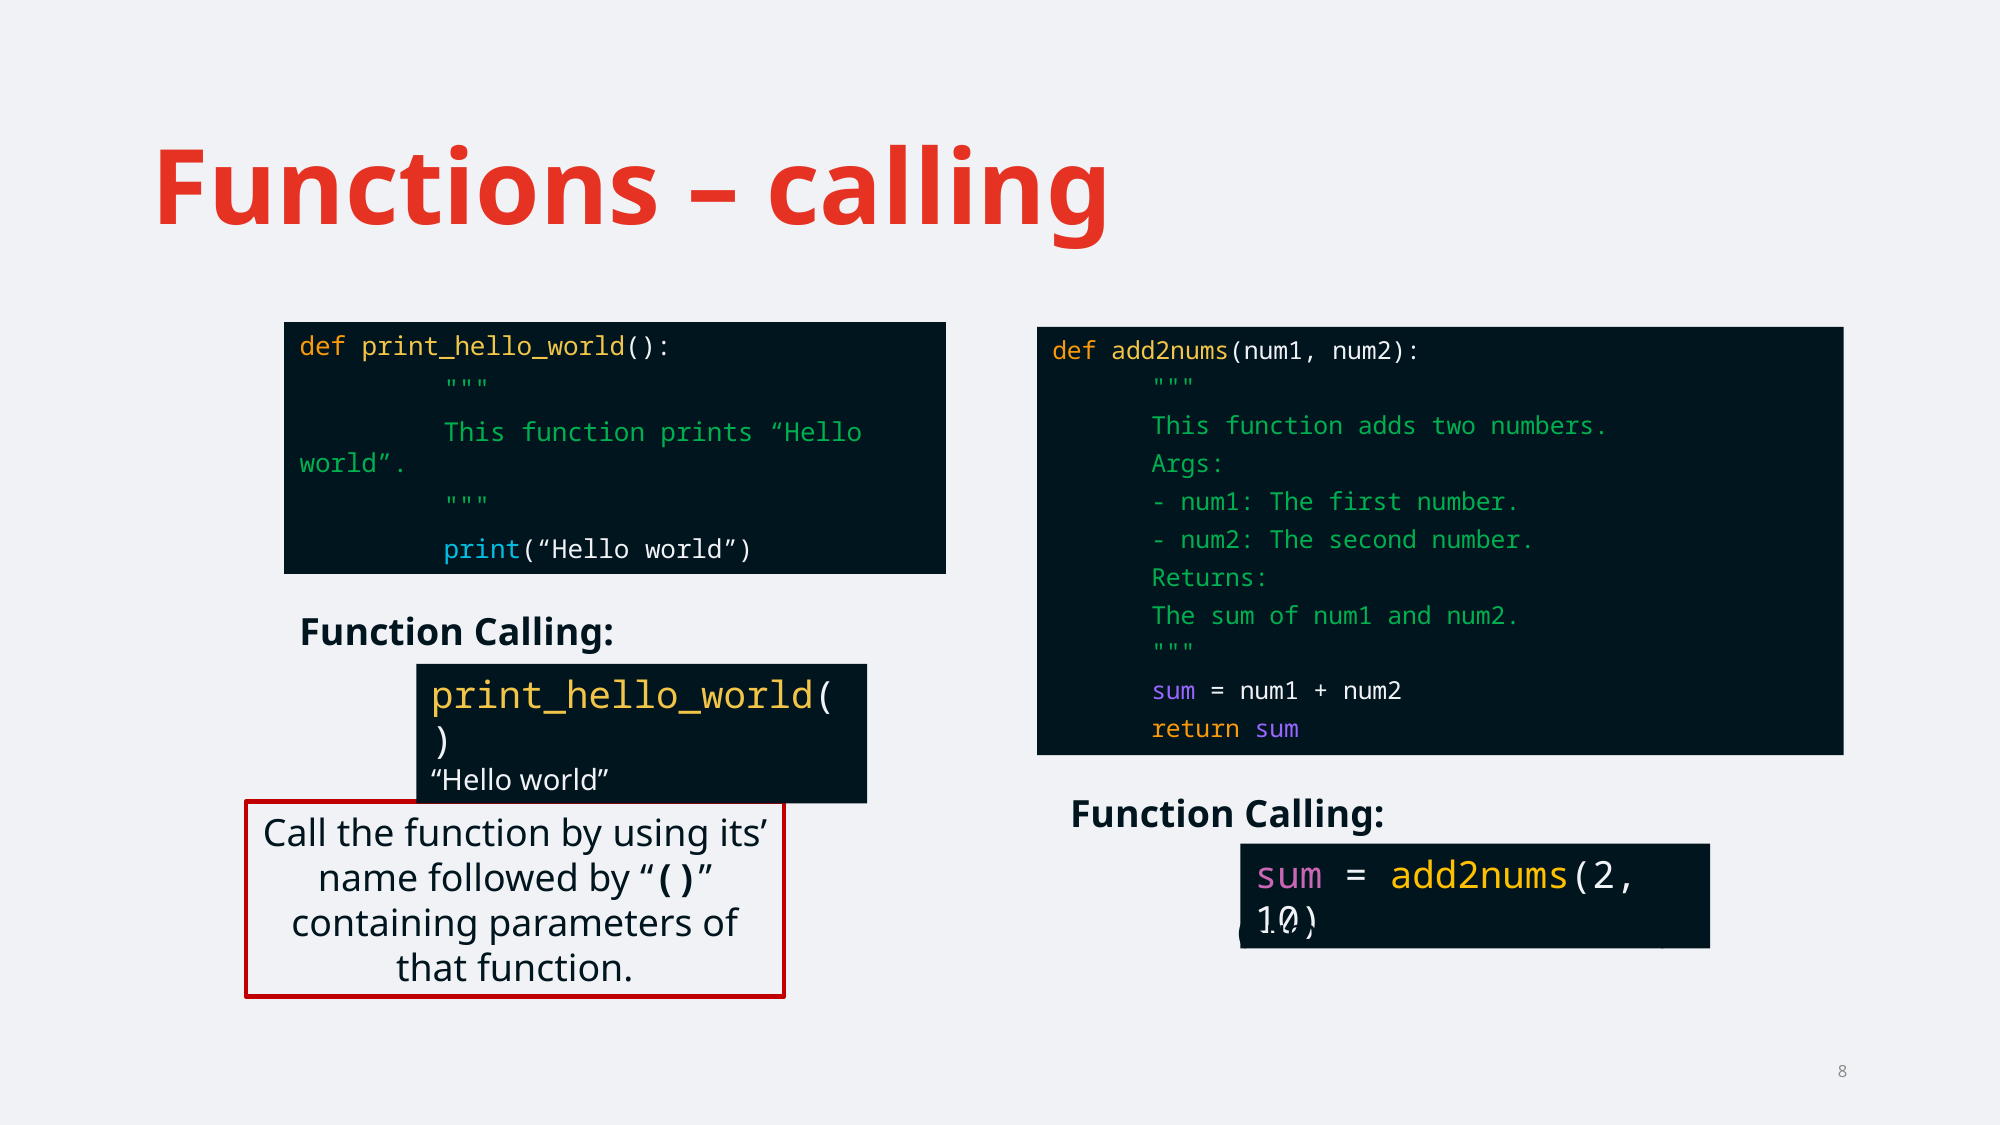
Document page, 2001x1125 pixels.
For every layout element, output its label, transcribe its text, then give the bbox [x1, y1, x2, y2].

title Functions – calling [136, 82, 1862, 300]
slide_number 8 [1412, 1042, 1863, 1103]
text_box sum = add2nums(2, 10) [1240, 843, 1711, 902]
list def add2nums(num1, num2): """ This function adds two numbers. Args: - num1: The first number. - num2: The second number. Returns: The sum of num1 and num2. """ sum = num1 + num2 return sum [1037, 326, 1844, 756]
text_box Function Calling: [1055, 782, 1754, 843]
text_box print_hello_world() “Hello world” [416, 663, 868, 804]
text_box Call the function by using its’ name followed by “()” containing parameters of that function. [245, 801, 785, 997]
text_box (Sum will have the value 12) [1222, 902, 1778, 957]
text_box def print_hello_world(): """ This function prints “Hello world”. """ print(“Hello world”) [284, 322, 946, 574]
text_box Function Calling: [284, 601, 984, 661]
